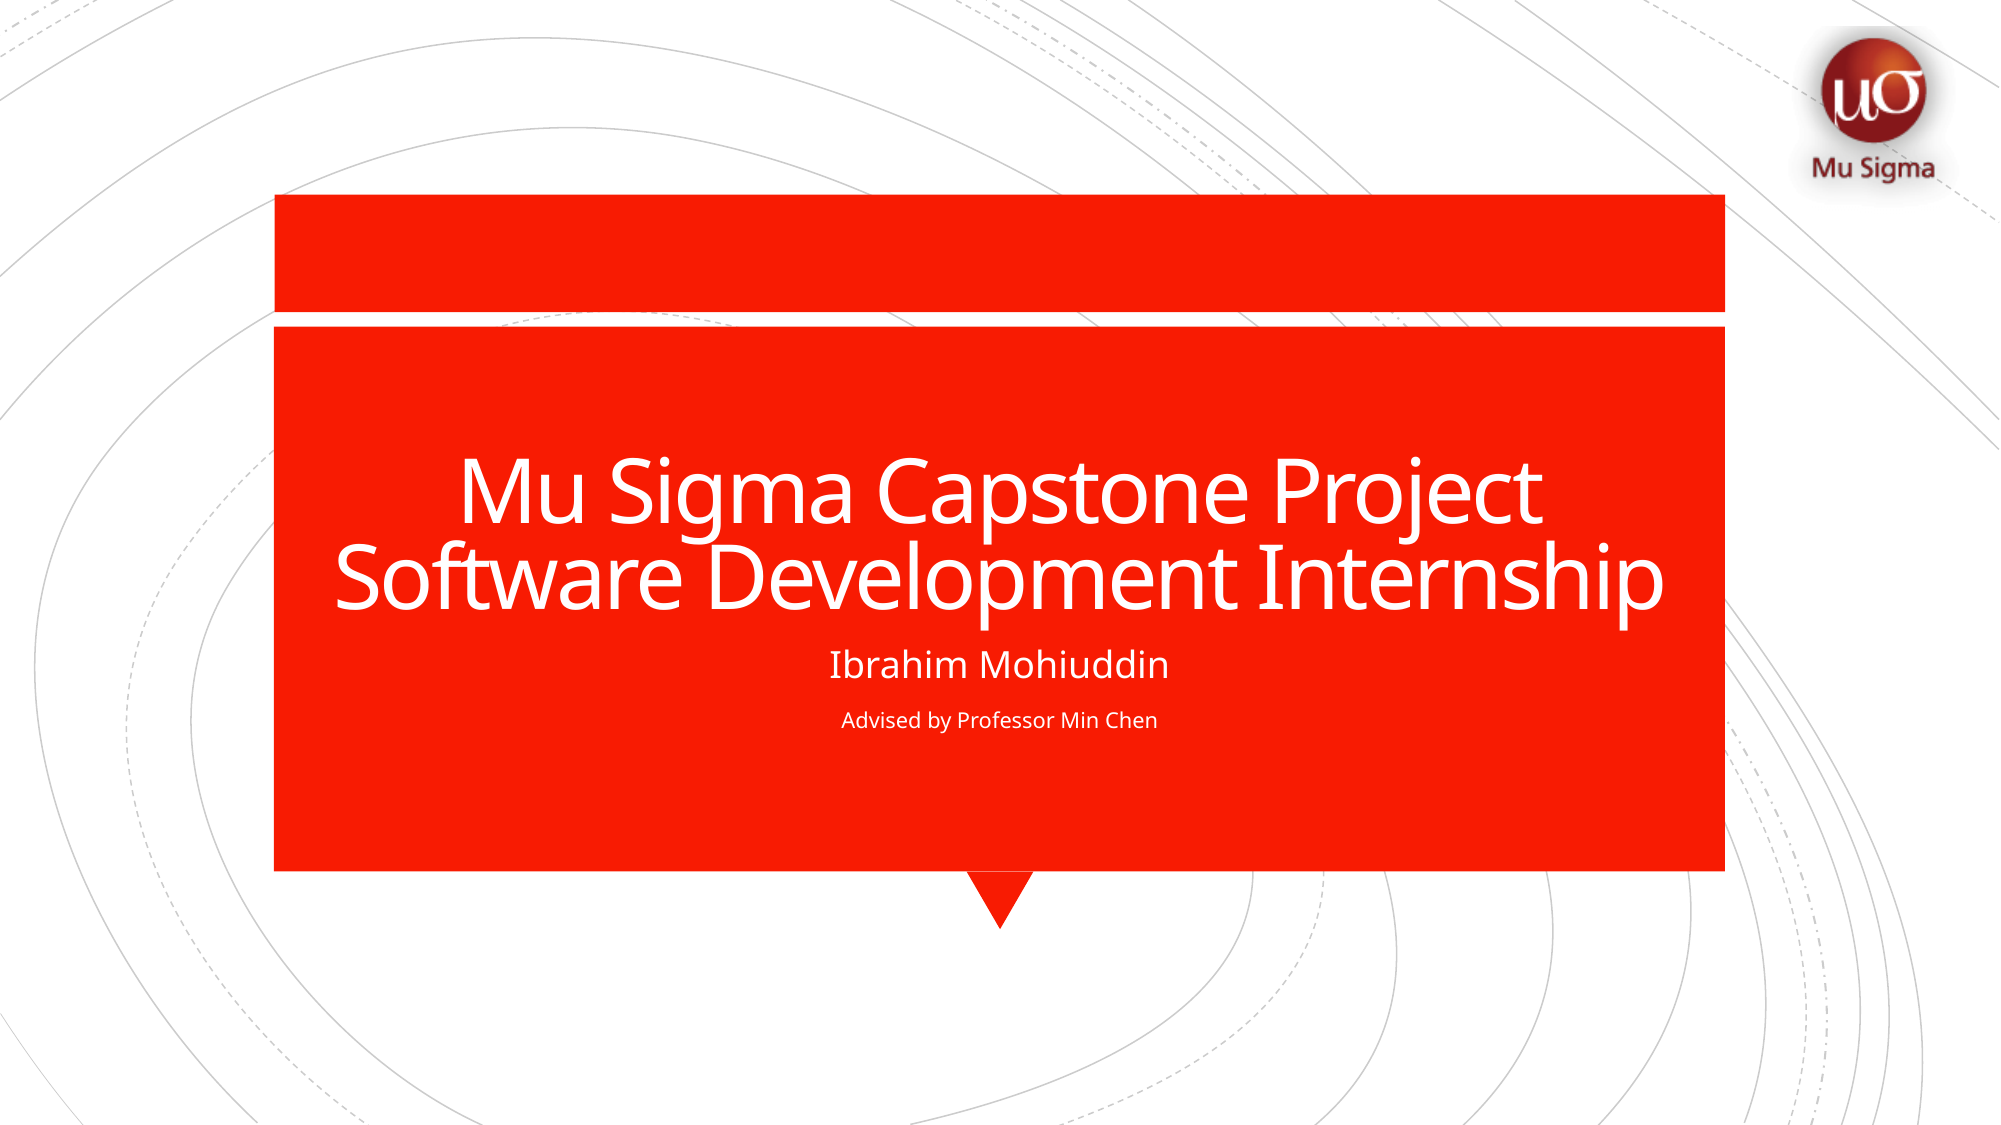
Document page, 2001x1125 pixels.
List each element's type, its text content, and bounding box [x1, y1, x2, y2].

subtitle Ibrahim Mohiuddin Advised by Professor Min Chen [288, 640, 1712, 858]
picture [1748, 26, 2000, 244]
title Mu Sigma Capstone Project Software Development Internship [288, 340, 1713, 628]
